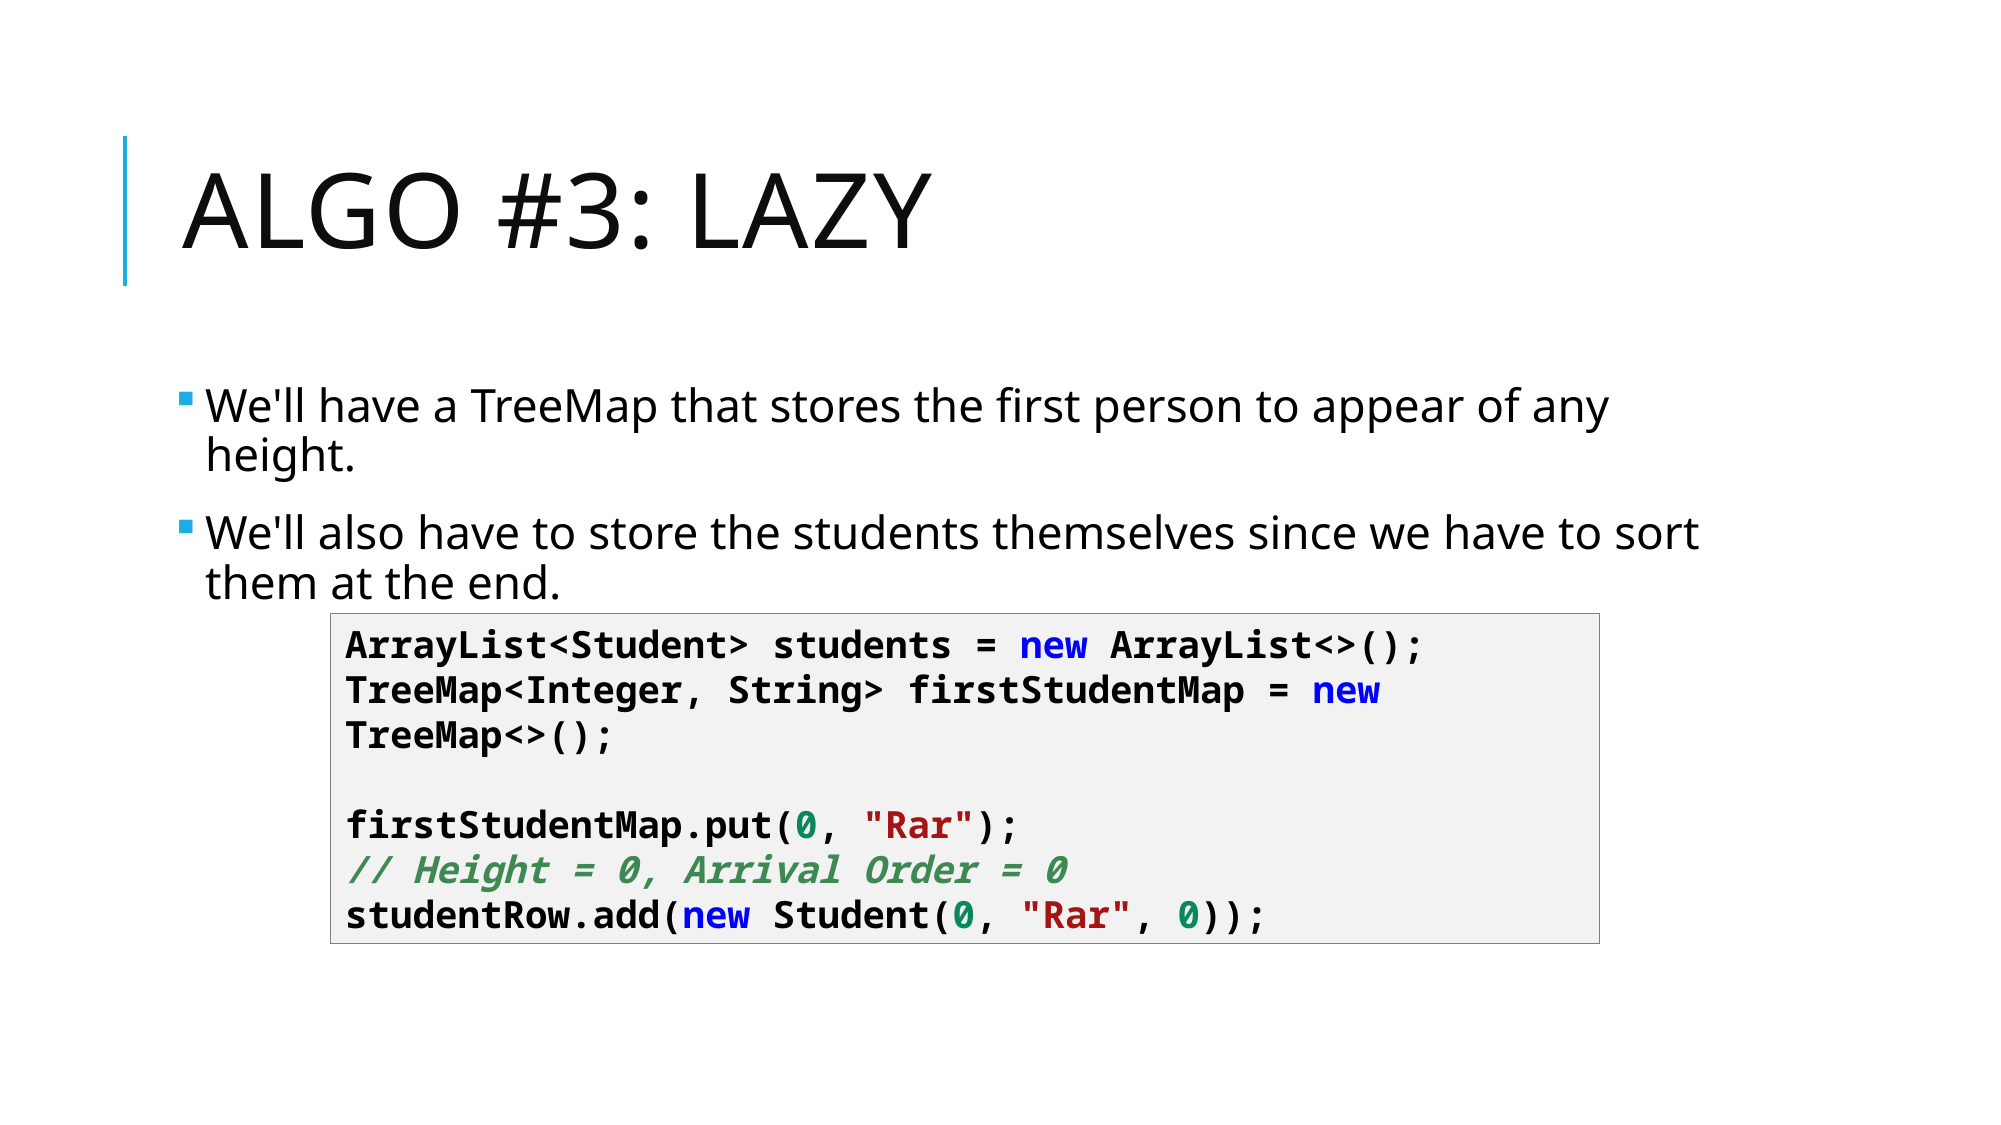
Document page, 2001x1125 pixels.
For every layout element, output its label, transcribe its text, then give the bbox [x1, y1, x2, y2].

text_box ArrayList<Student> students = new ArrayList<>(); TreeMap<Integer, String> firstStudentMap = new TreeMap<>(); firstStudentMap.put(0, "Rar"); // Height = 0, Arrival Order = 0 studentRow.add(new Student(0, "Rar", 0)); [330, 613, 1600, 944]
title Algo #3: Lazy [168, 96, 1763, 342]
list We'll have a TreeMap that stores the first person to appear of any height. We'll also have to store the students themselves since we have to sort them at the end. [168, 375, 1763, 1035]
